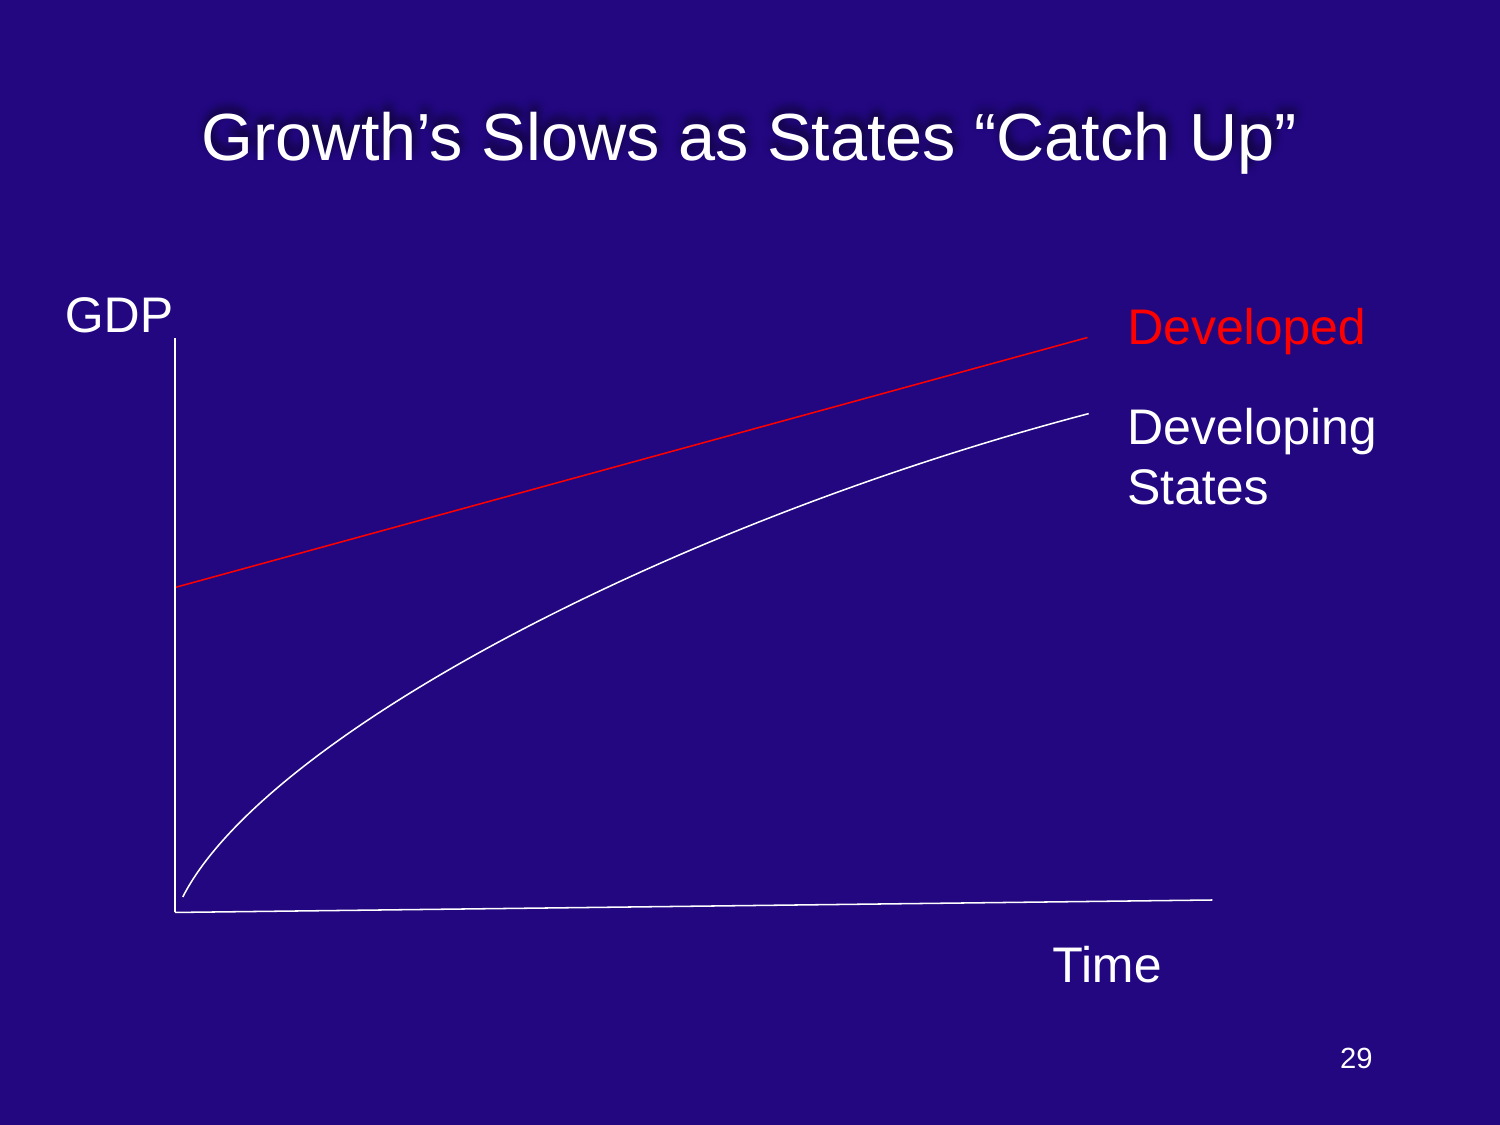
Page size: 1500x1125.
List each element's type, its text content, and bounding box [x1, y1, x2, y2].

text_box Developed [1112, 287, 1388, 363]
title Growth’s Slows as States “Catch Up” [74, 74, 1426, 193]
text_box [176, 337, 1088, 588]
text_box Developing States [1112, 387, 1413, 523]
text_box GDP [49, 274, 213, 350]
text_box Time [1037, 924, 1213, 1000]
text_box [182, 596, 1016, 897]
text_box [179, 899, 1213, 913]
text_box 29 [1074, 1032, 1388, 1108]
